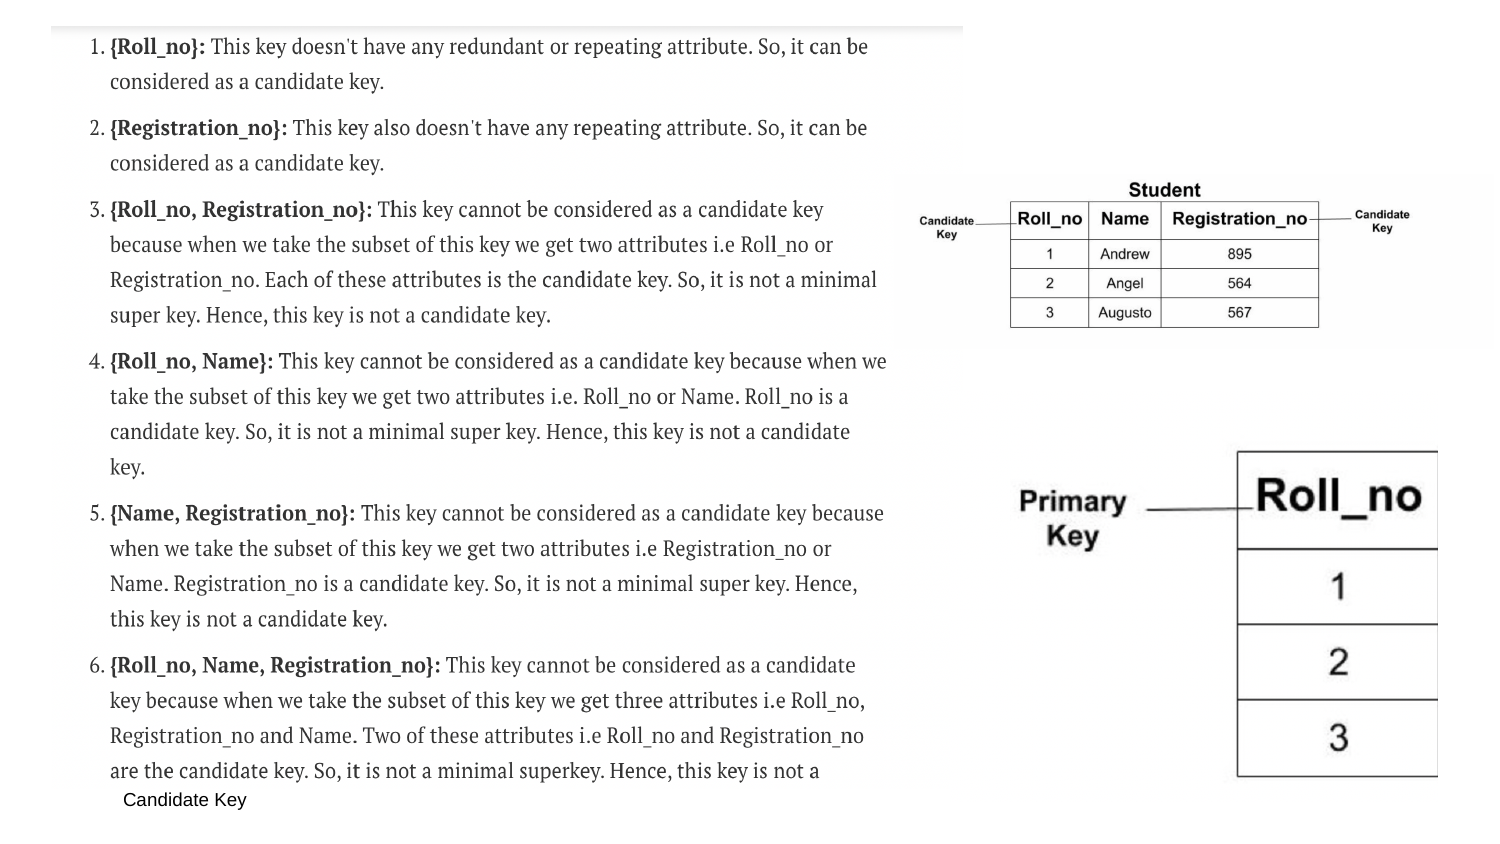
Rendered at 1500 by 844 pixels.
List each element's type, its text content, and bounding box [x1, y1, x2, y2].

text_box Candidate Key [108, 796, 339, 822]
picture [50, 25, 1494, 802]
